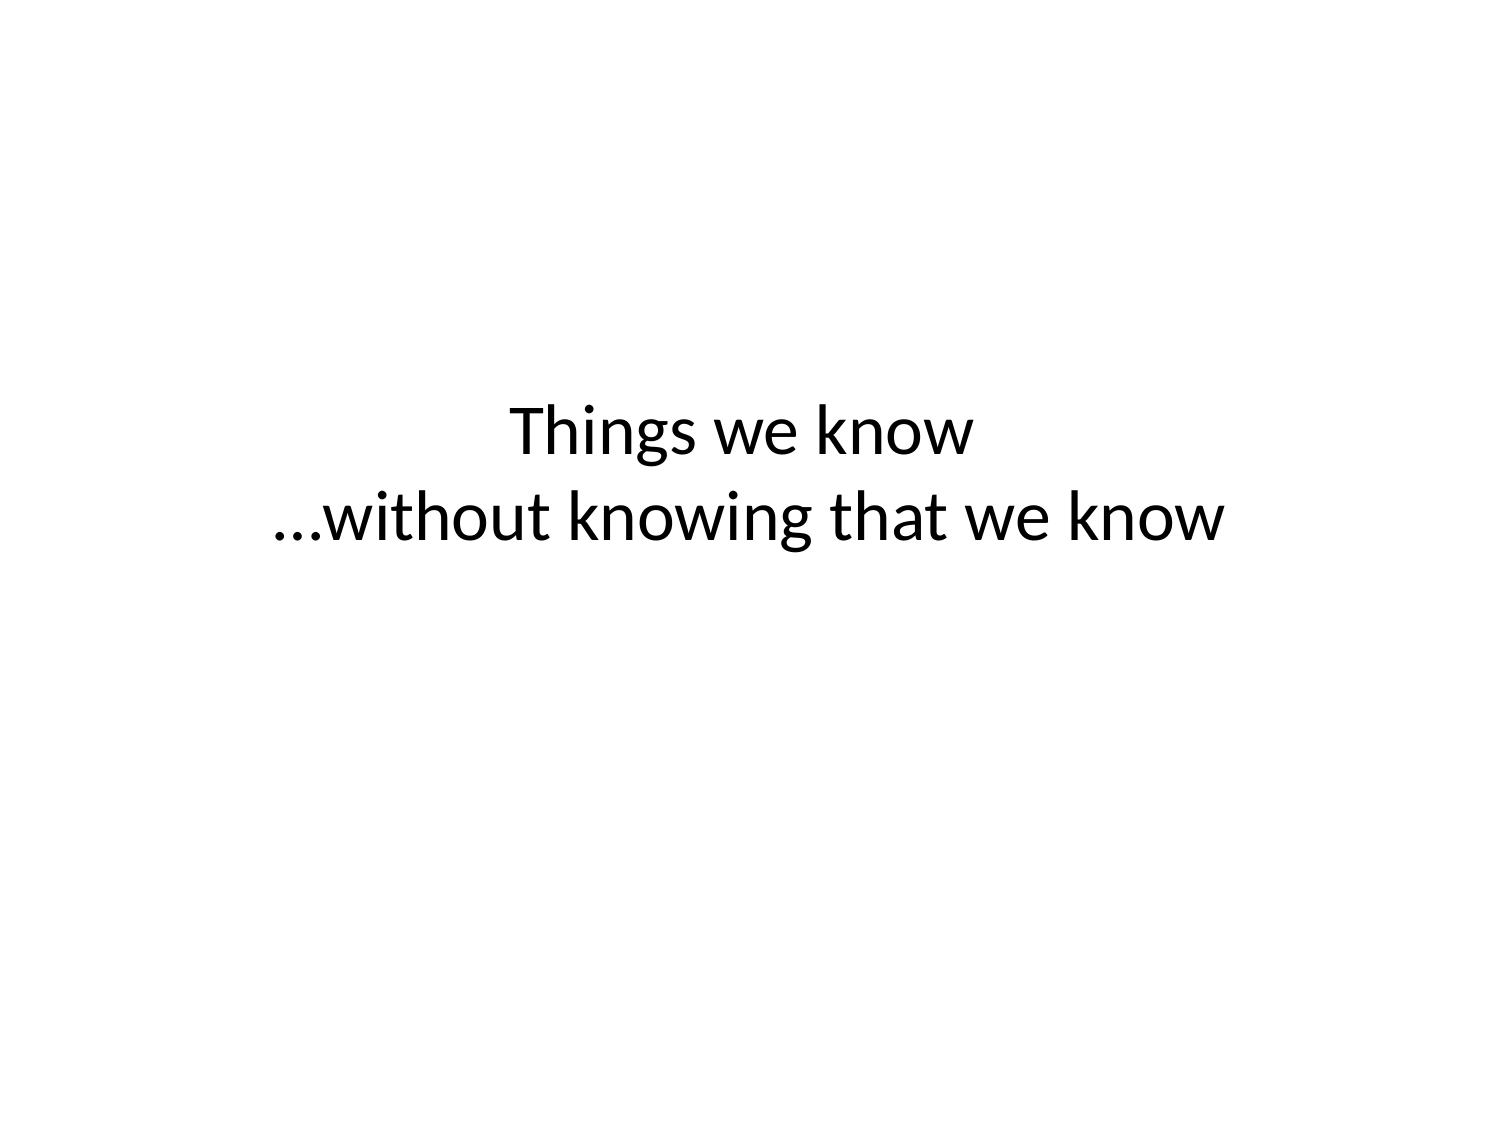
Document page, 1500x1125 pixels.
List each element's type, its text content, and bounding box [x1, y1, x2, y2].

title Things we know …without knowing that we know [112, 375, 1388, 563]
